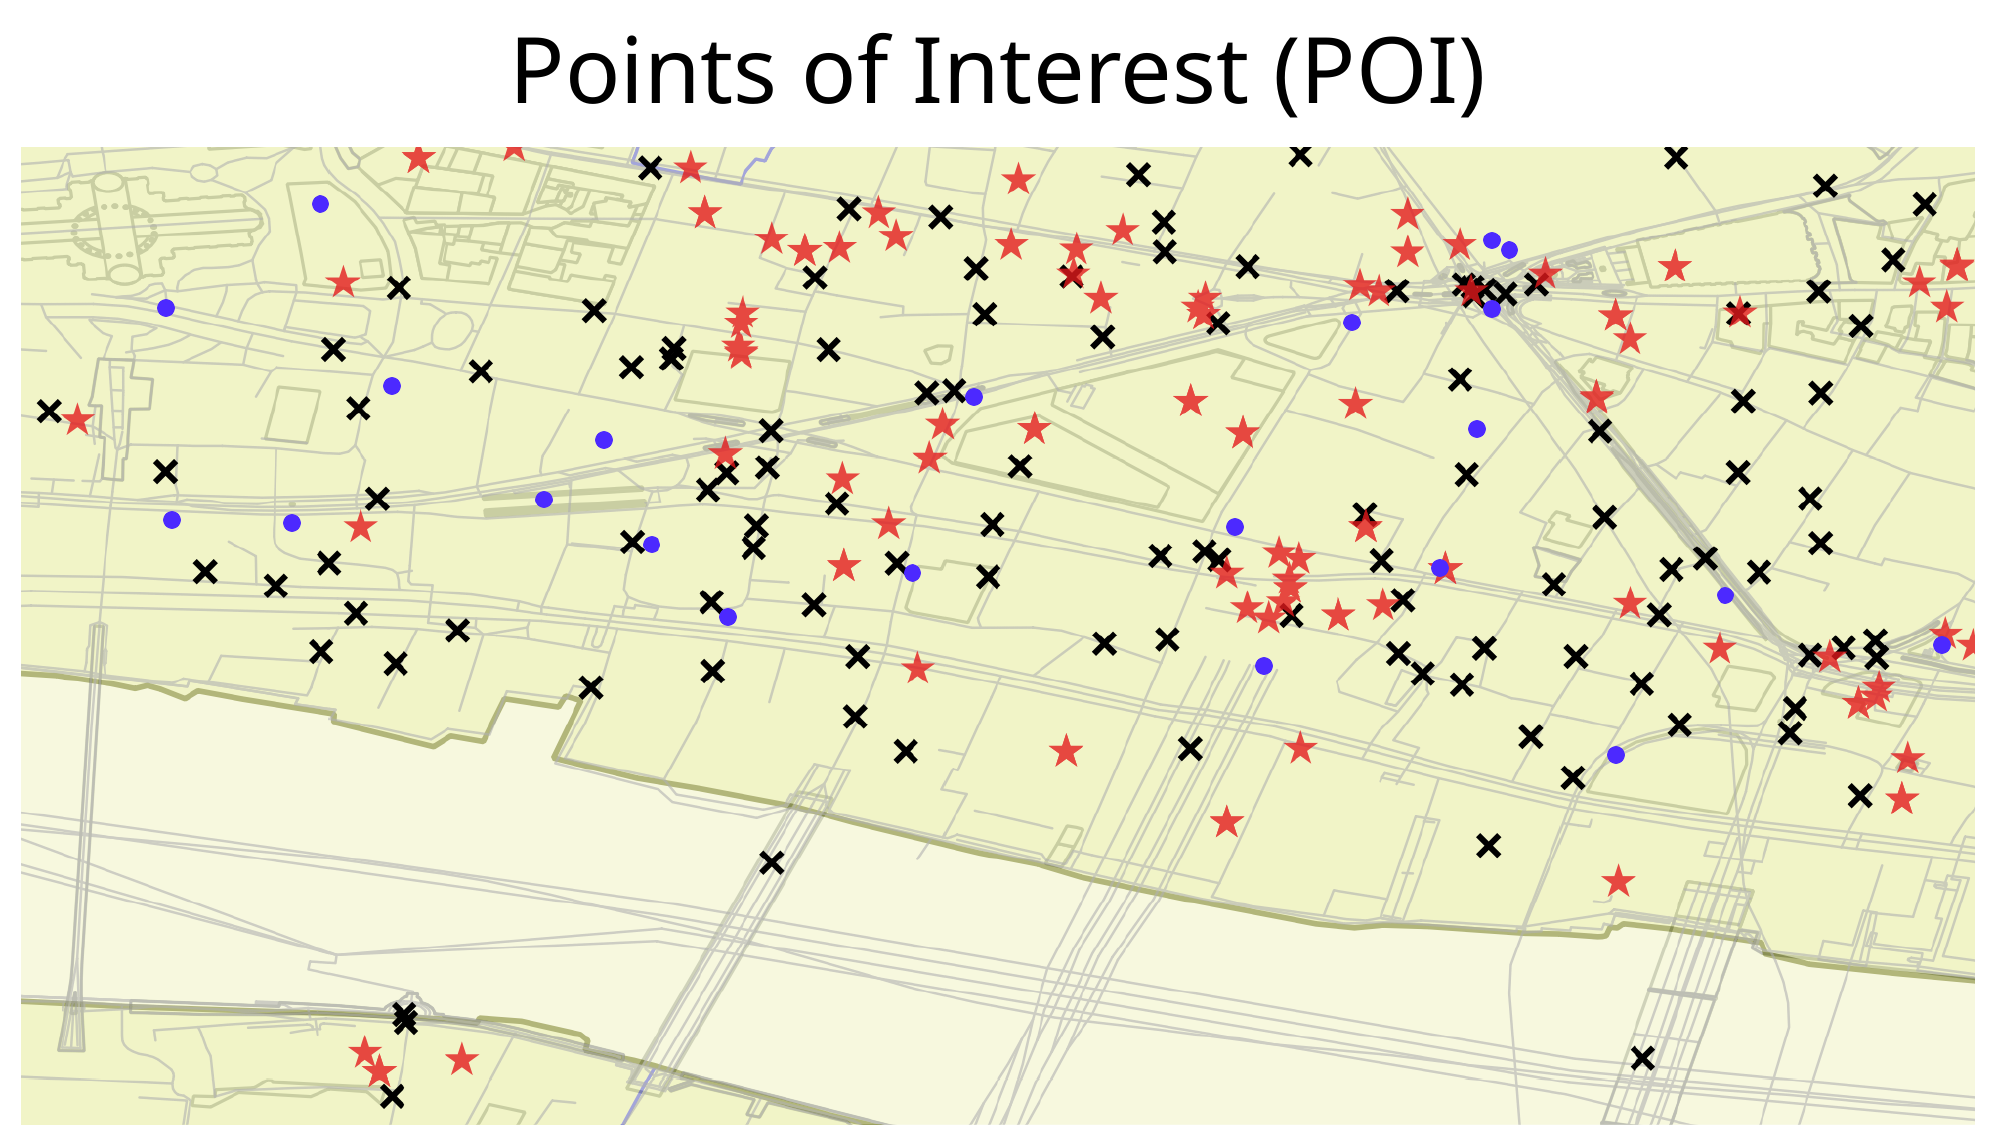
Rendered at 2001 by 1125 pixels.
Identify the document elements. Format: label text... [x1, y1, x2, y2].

picture [21, 147, 1975, 1125]
title Points of Interest (POI) [135, 0, 1861, 147]
